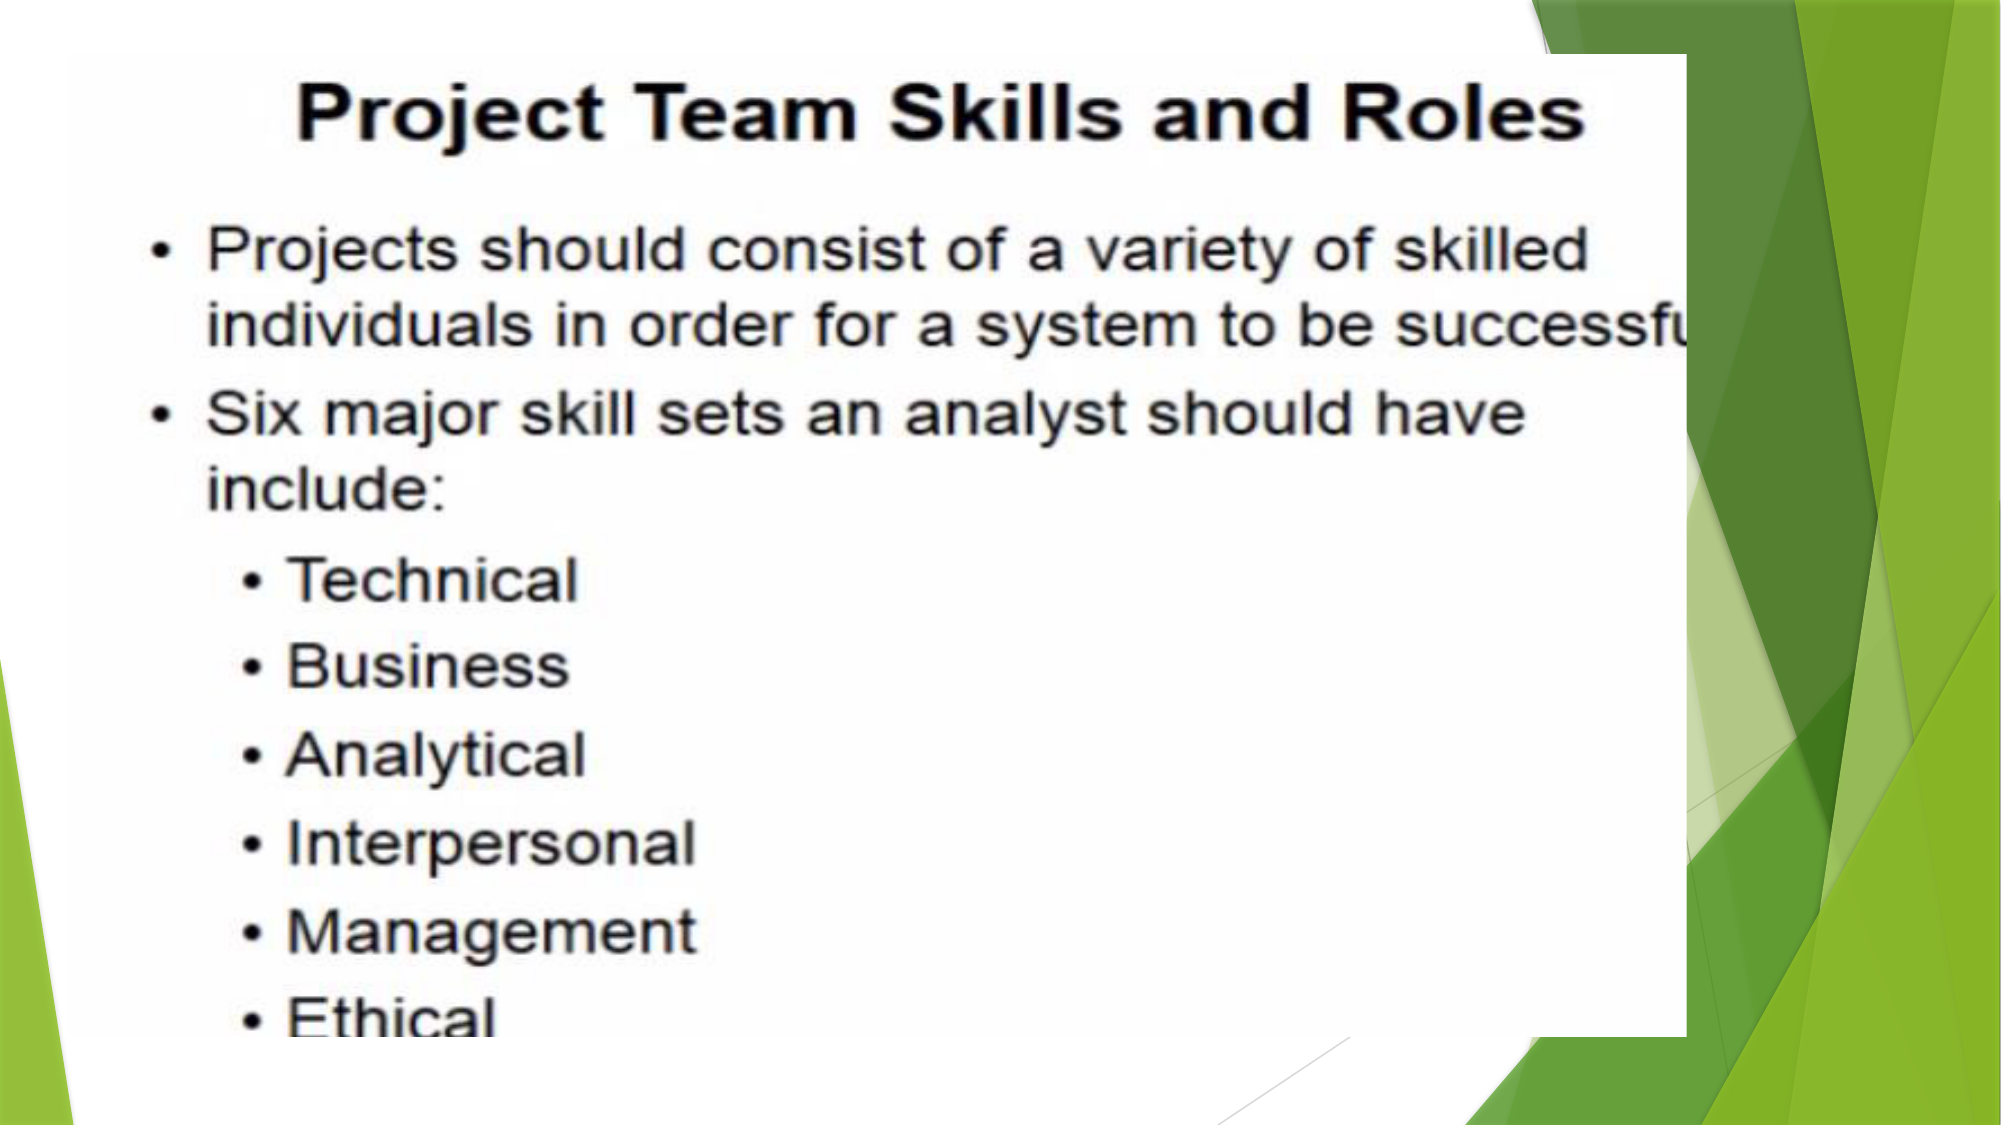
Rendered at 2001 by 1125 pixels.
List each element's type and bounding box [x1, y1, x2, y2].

list [67, 54, 1688, 1038]
